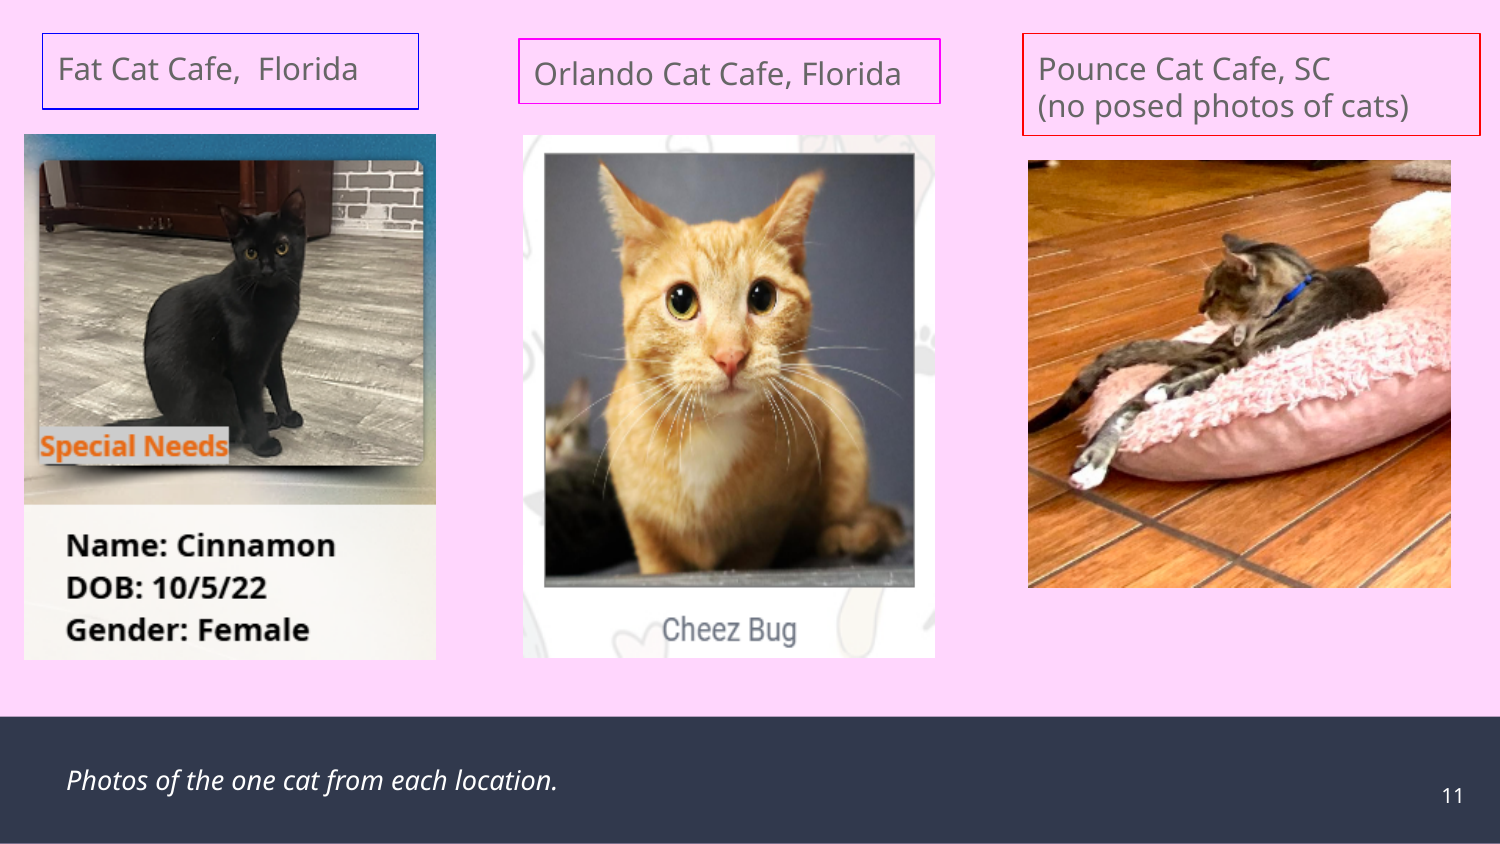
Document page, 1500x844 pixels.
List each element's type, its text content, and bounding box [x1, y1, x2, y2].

text_box Fat Cat Cafe, Florida [42, 33, 419, 110]
slide_number ‹#› [1389, 764, 1480, 830]
picture [24, 133, 437, 660]
text_box Pounce Cat Cafe, SC (no posed photos of cats) [1022, 33, 1480, 136]
picture [523, 135, 936, 659]
list Photos of the one cat from each location. [51, 741, 1361, 818]
text_box Orlando Cat Cafe, Florida [518, 39, 941, 104]
picture [1028, 160, 1451, 588]
